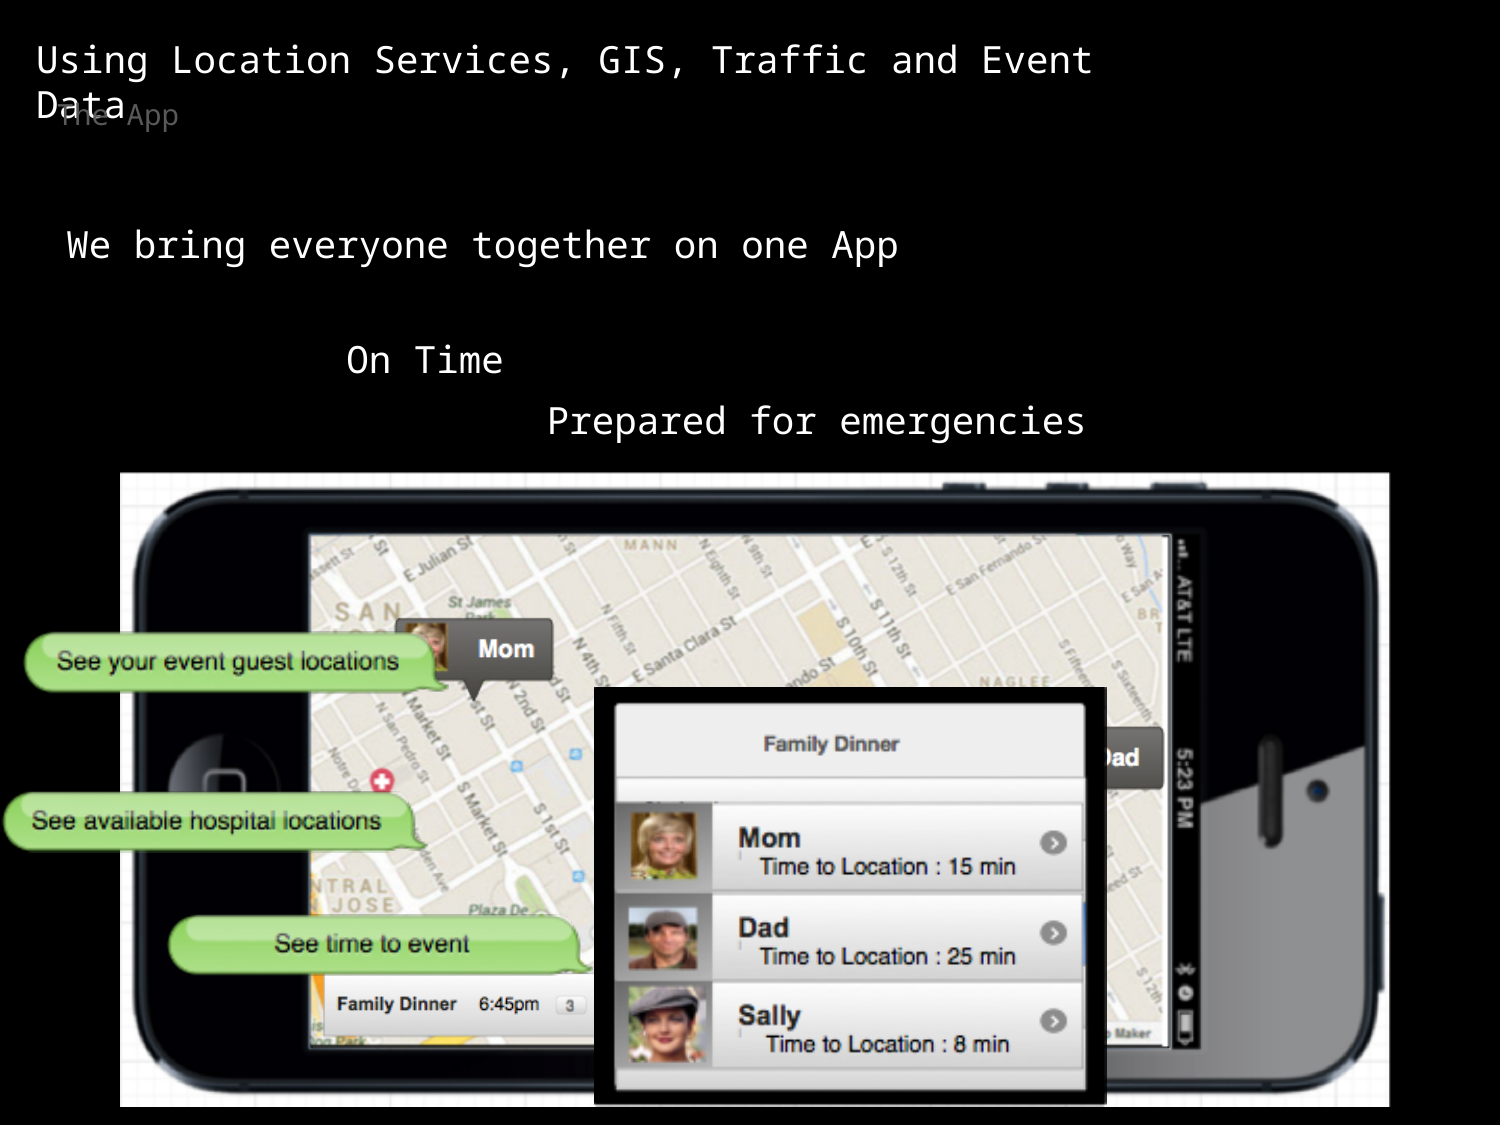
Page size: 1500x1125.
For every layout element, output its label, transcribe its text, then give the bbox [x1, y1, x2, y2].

text_box Using Location Services, GIS, Traffic and Event Data [21, 28, 1218, 134]
picture [0, 471, 1391, 1107]
text_box Prepared for emergencies [532, 389, 1102, 450]
text_box On Time [331, 329, 519, 389]
text_box We bring everyone together on one App [51, 213, 914, 274]
text_box The App [41, 89, 194, 139]
